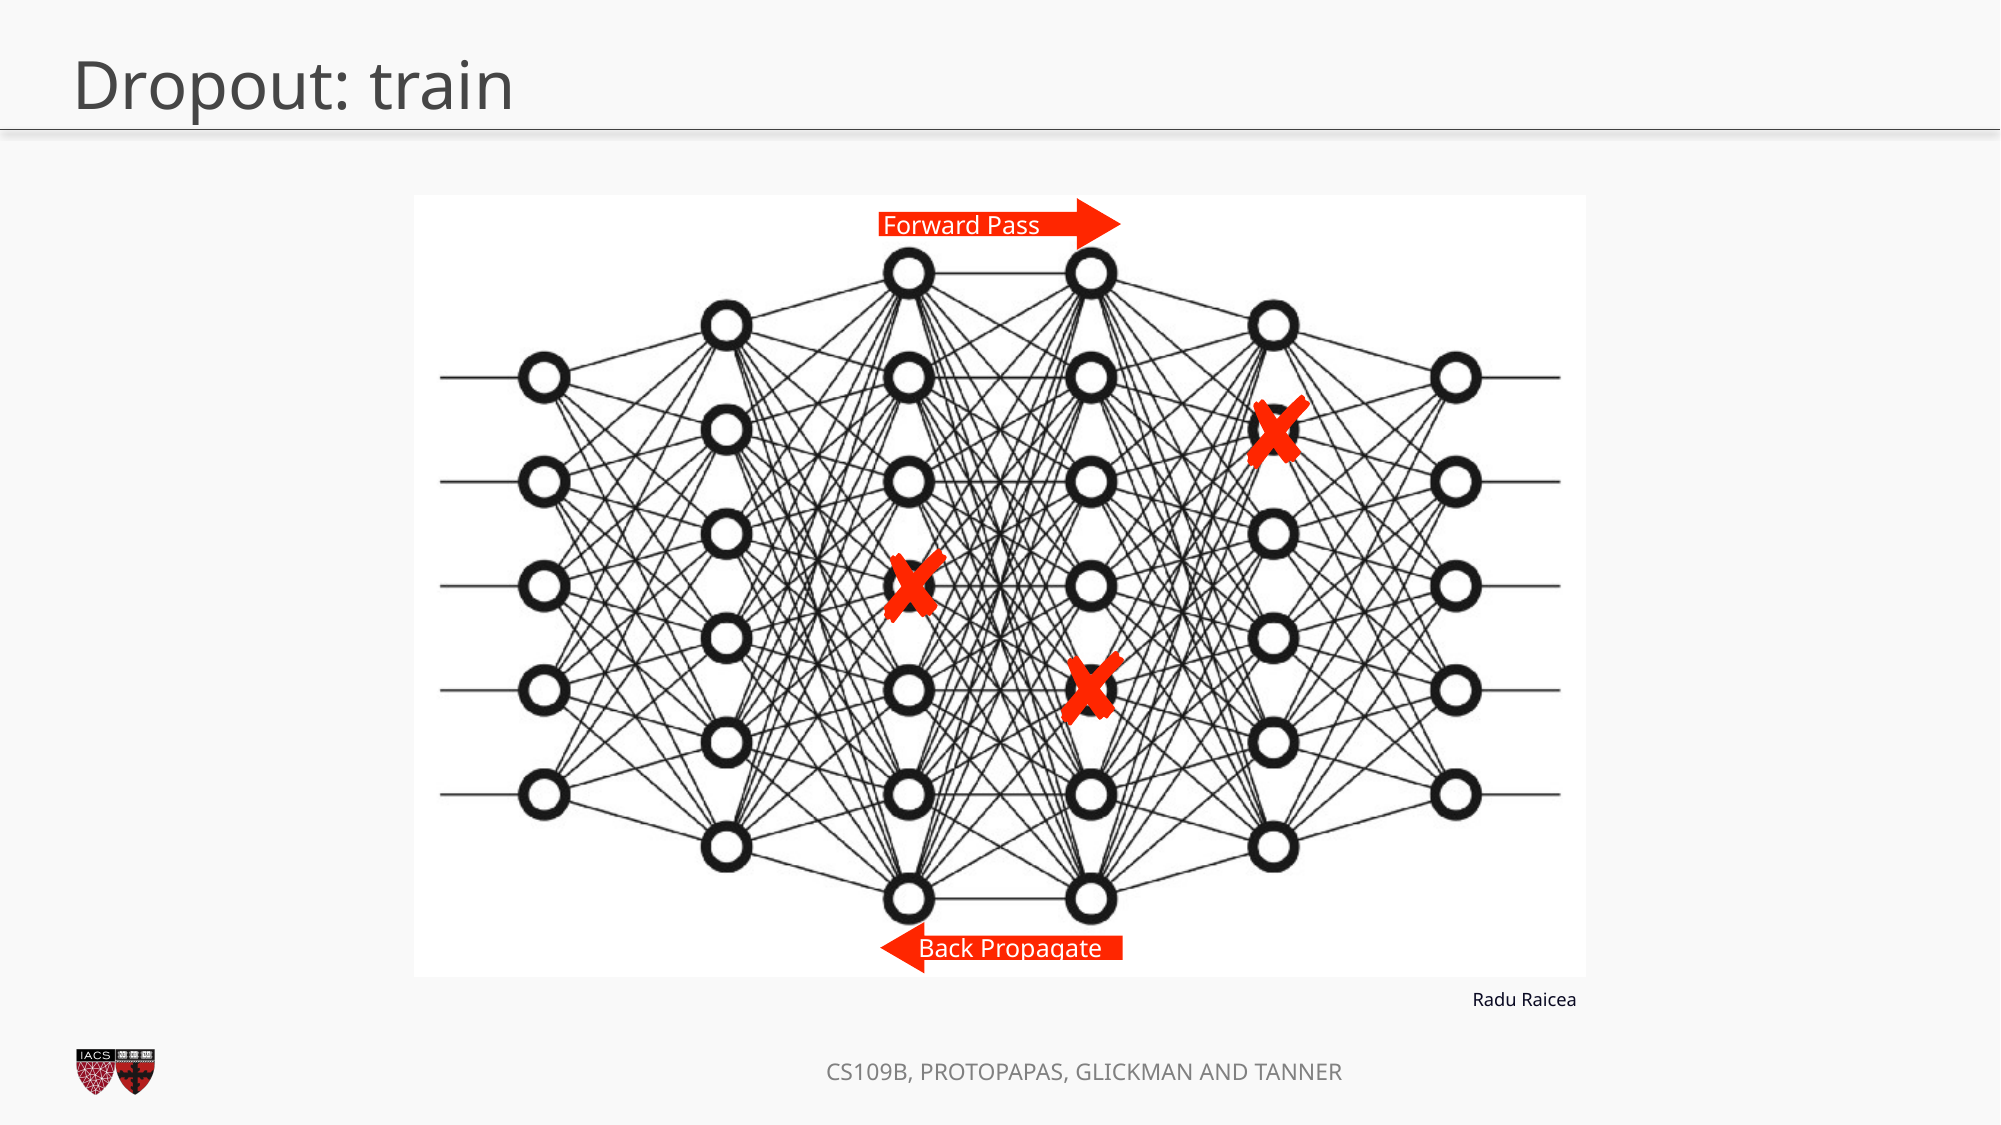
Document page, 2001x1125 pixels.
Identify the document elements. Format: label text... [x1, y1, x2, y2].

title Dropout: train [57, 35, 1943, 162]
picture [75, 1049, 155, 1095]
text_box Radu Raicea [1445, 985, 1583, 1016]
picture [413, 195, 1587, 977]
